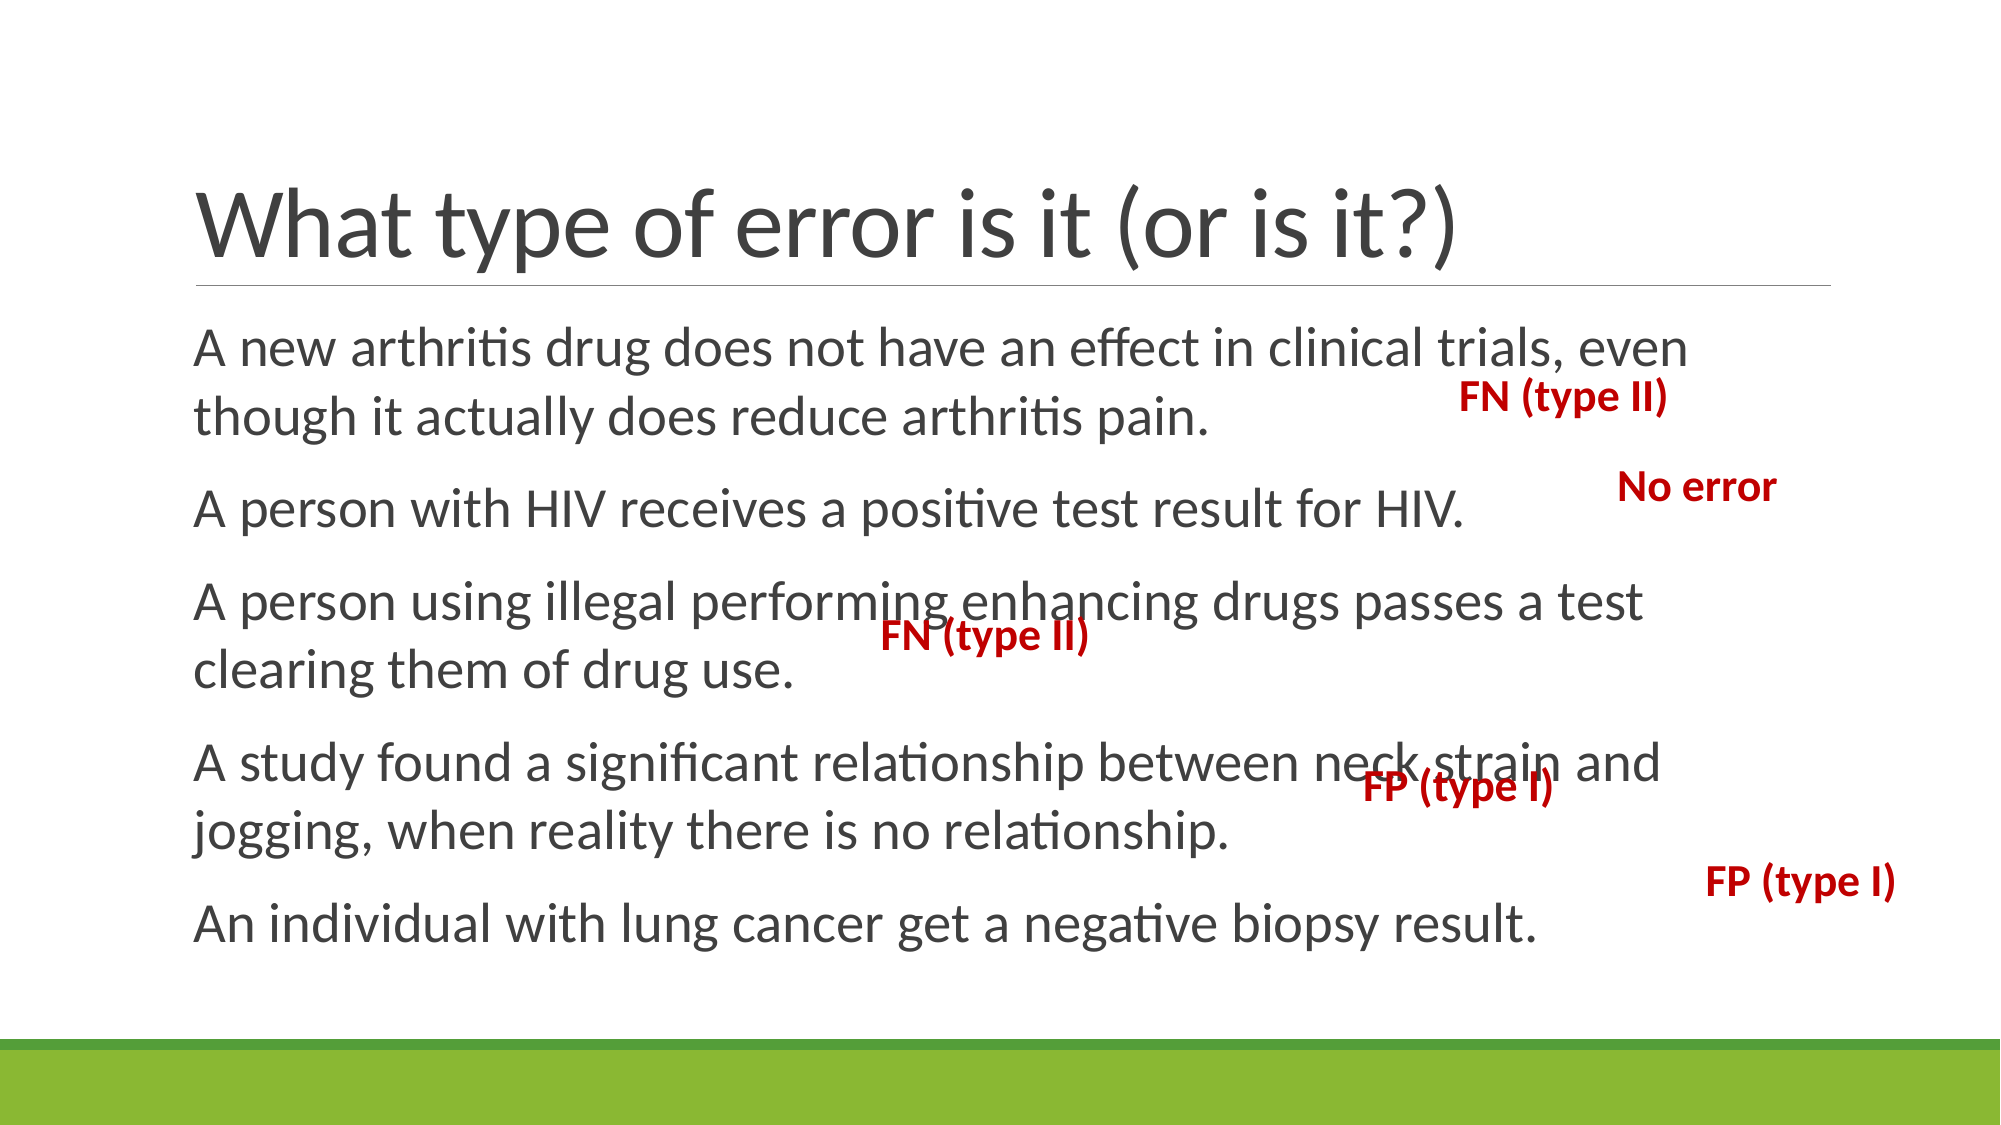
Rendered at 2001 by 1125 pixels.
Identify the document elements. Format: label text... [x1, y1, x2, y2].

list A new arthritis drug does not have an effect in clinical trials, even though it actually does reduce arthritis pain. A person with HIV receives a positive test result for HIV. A person using illegal performing enhancing drugs passes a test clearing them of drug use. A study found a significant relationship between neck strain and jogging, when reality there is no relationship. An individual with lung cancer get a negative biopsy result. [180, 302, 1830, 963]
text_box FP (type I) [1348, 748, 1627, 818]
text_box FP (type I) [1690, 843, 1970, 914]
title What type of error is it (or is it?) [180, 47, 1830, 285]
text_box FN (type II) [865, 597, 1145, 668]
text_box No error [1602, 448, 1881, 519]
text_box FN (type II) [1444, 358, 1723, 428]
